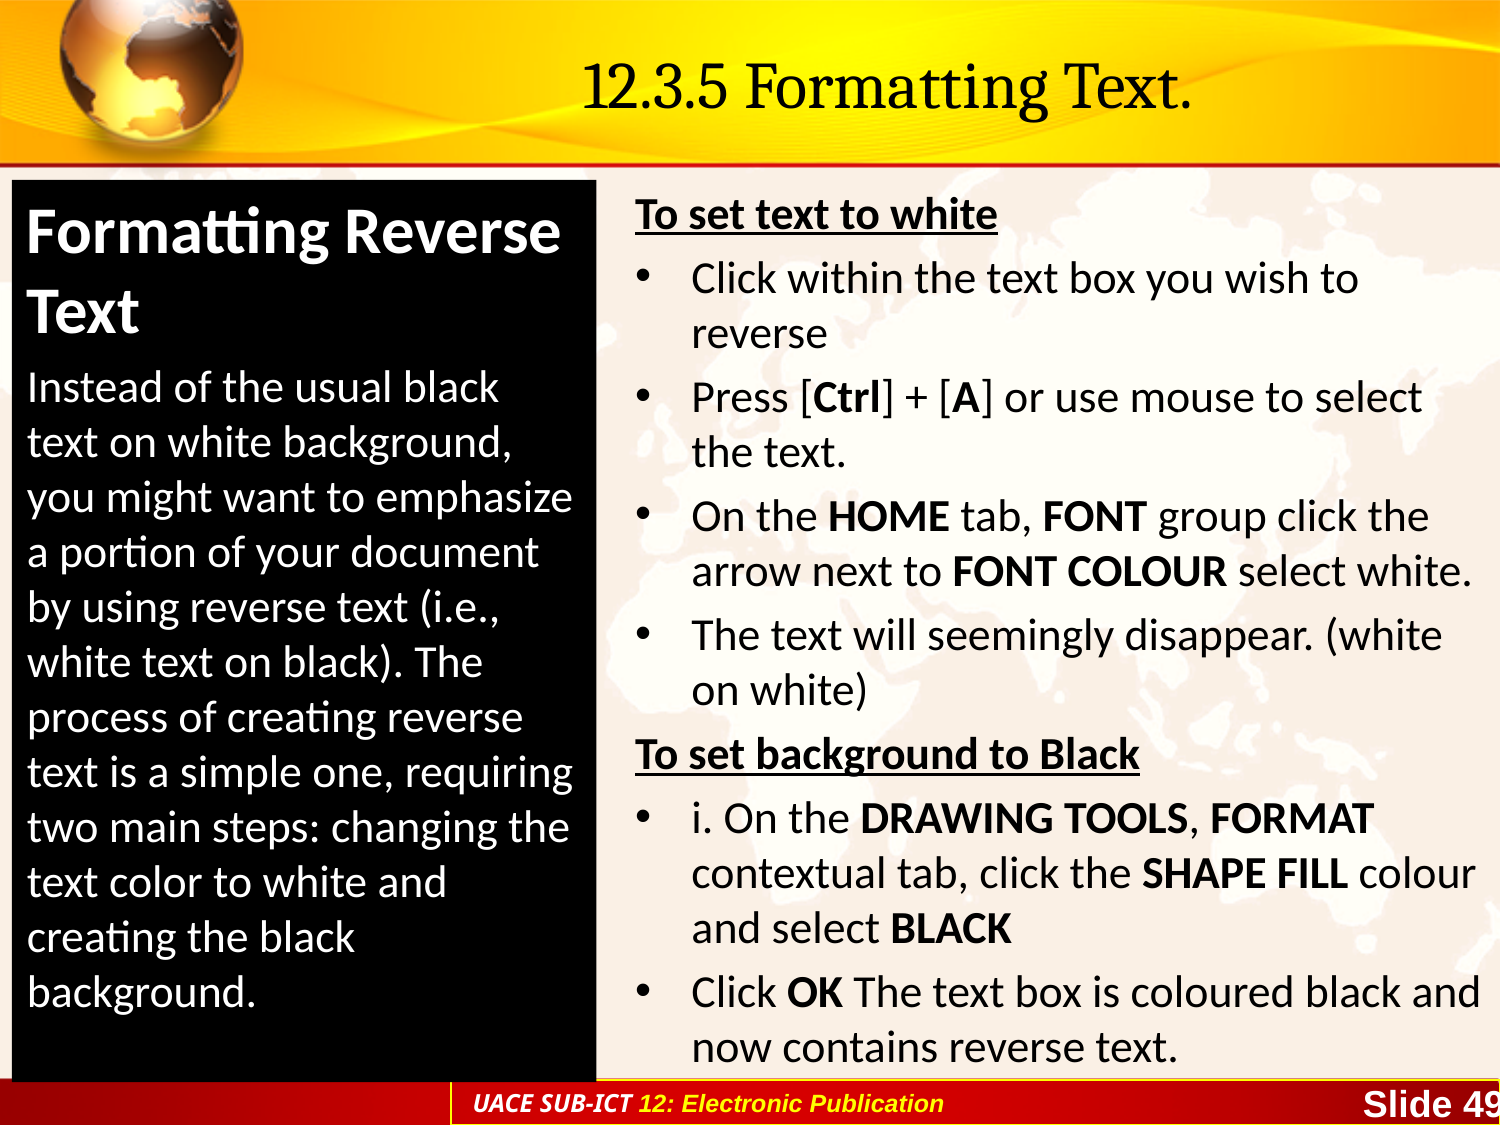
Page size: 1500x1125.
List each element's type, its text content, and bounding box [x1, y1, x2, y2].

picture [1490, 1095, 1497, 1104]
list To set text to white Click within the text box you wish to reverse Press [Ctrl] + [A] or use mouse to select the text. On the HOME tab, FONT group click the arrow next to FONT COLOUR select white. The text will seemingly disappear. (white on white) To set background to Black i. On the DRAWING TOOLS, FORMAT contextual tab, click the SHAPE FILL colour and select BLACK Click OK The text box is coloured black and now contains reverse text. [619, 175, 1500, 1079]
list Formatting Reverse Text Instead of the usual black text on white background, you might want to emphasize a portion of your document by using reverse text (i.e., white text on black). The process of creating reverse text is a simple one, requiring two main steps: changing the text color to white and creating the black background. [11, 179, 597, 1083]
picture [452, 1081, 1499, 1124]
title 12.3.5 Formatting Text. [212, 0, 1500, 165]
picture [0, 0, 1500, 1125]
